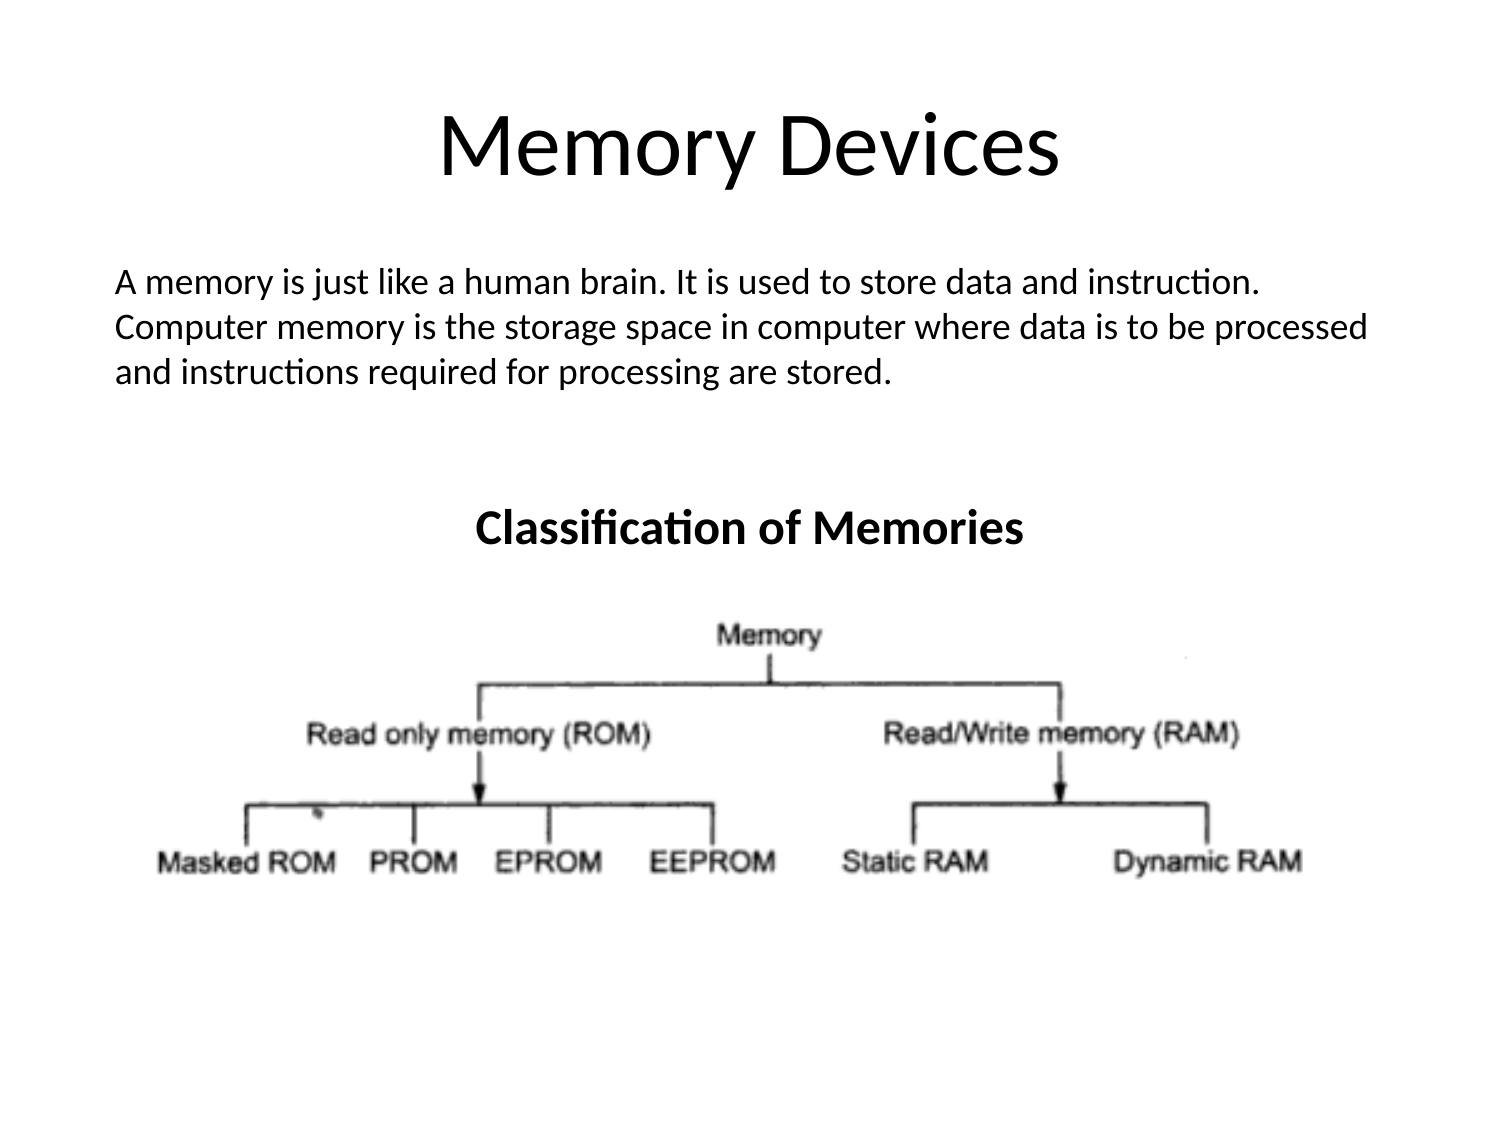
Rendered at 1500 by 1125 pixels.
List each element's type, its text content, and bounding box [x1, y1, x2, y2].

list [74, 612, 1333, 901]
title Memory Devices [75, 45, 1425, 233]
text_box A memory is just like a human brain. It is used to store data and instruction. Computer memory is the storage space in computer where data is to be processed and instructions required for processing are stored. [99, 249, 1400, 400]
text_box Classification of Memories [99, 487, 1400, 563]
